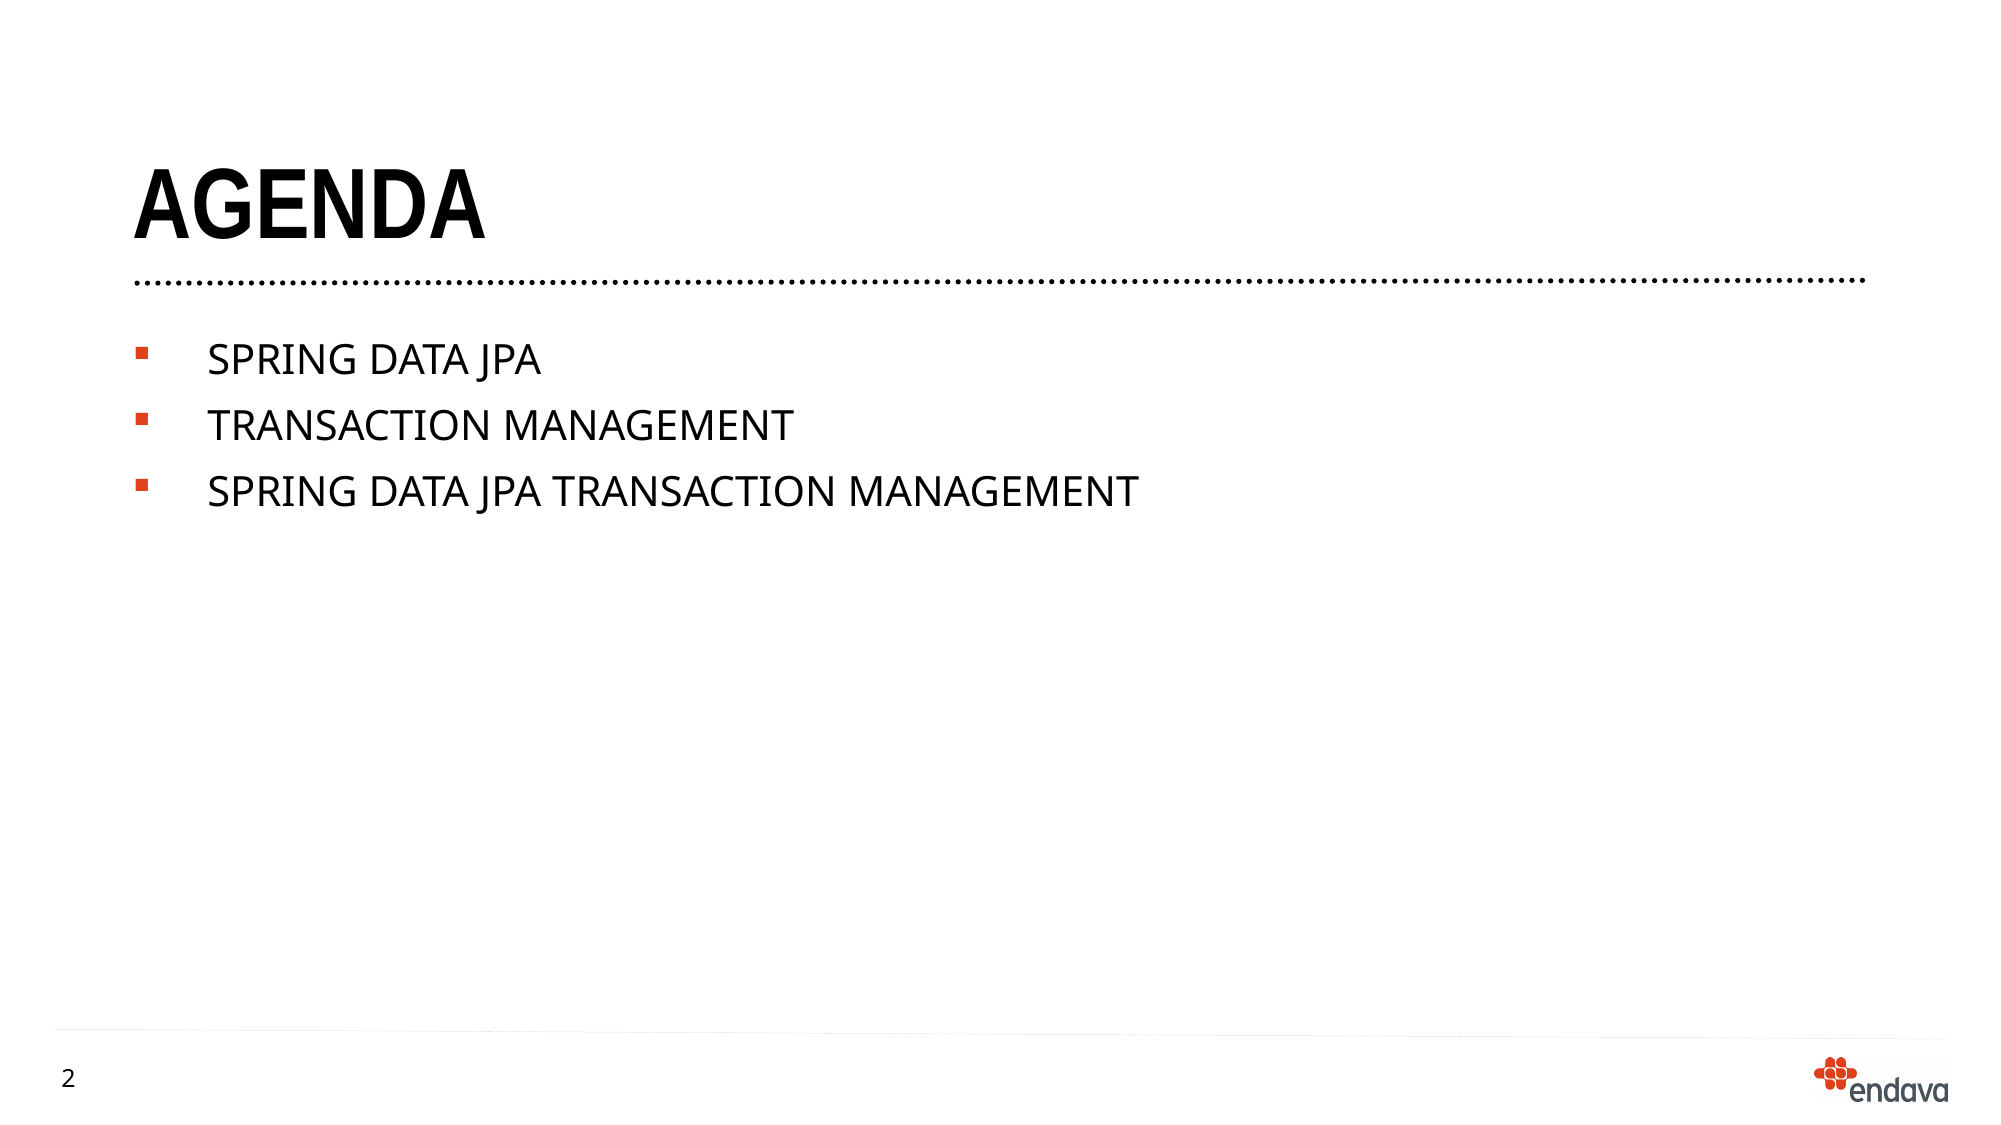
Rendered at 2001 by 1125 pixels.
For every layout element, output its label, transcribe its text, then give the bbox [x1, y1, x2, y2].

picture [1814, 1057, 1948, 1102]
list Spring data jpa Transaction management Spring data jpa Transaction management [132, 330, 1721, 977]
title agenda [132, 163, 819, 272]
